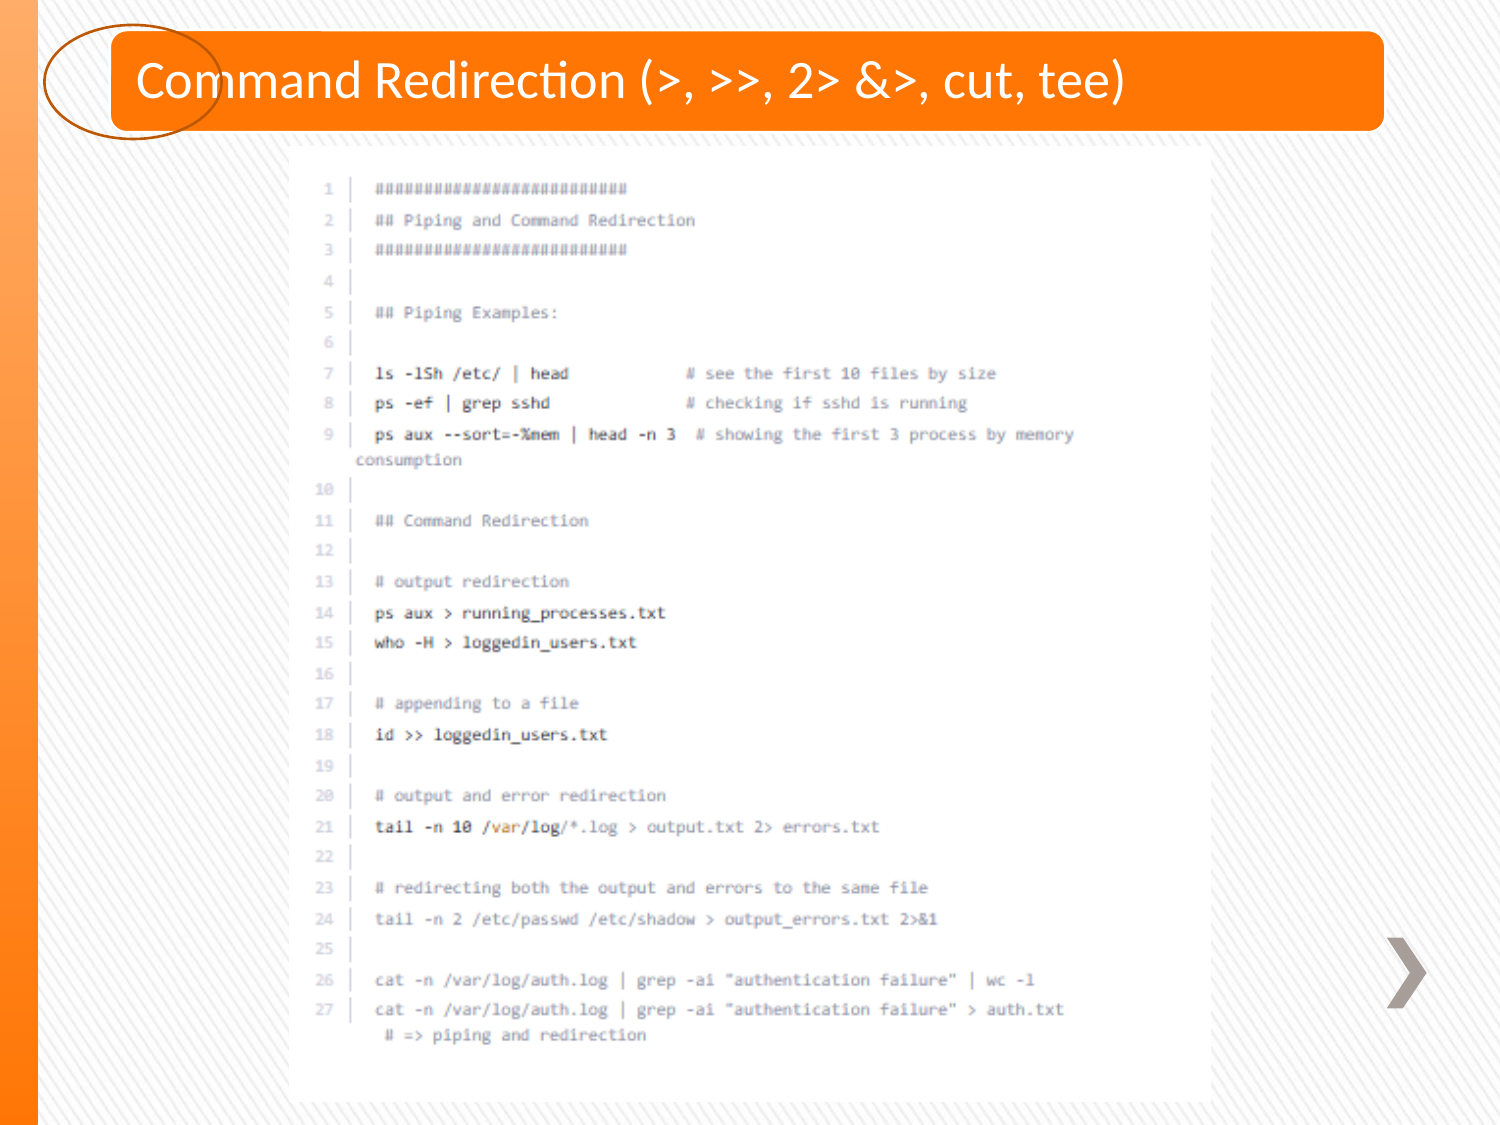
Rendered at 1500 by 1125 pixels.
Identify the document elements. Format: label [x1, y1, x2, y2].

picture [37, 0, 1500, 1125]
text_box [43, 26, 104, 136]
text_box [0, 281, 37, 285]
text_box [109, 27, 1386, 135]
